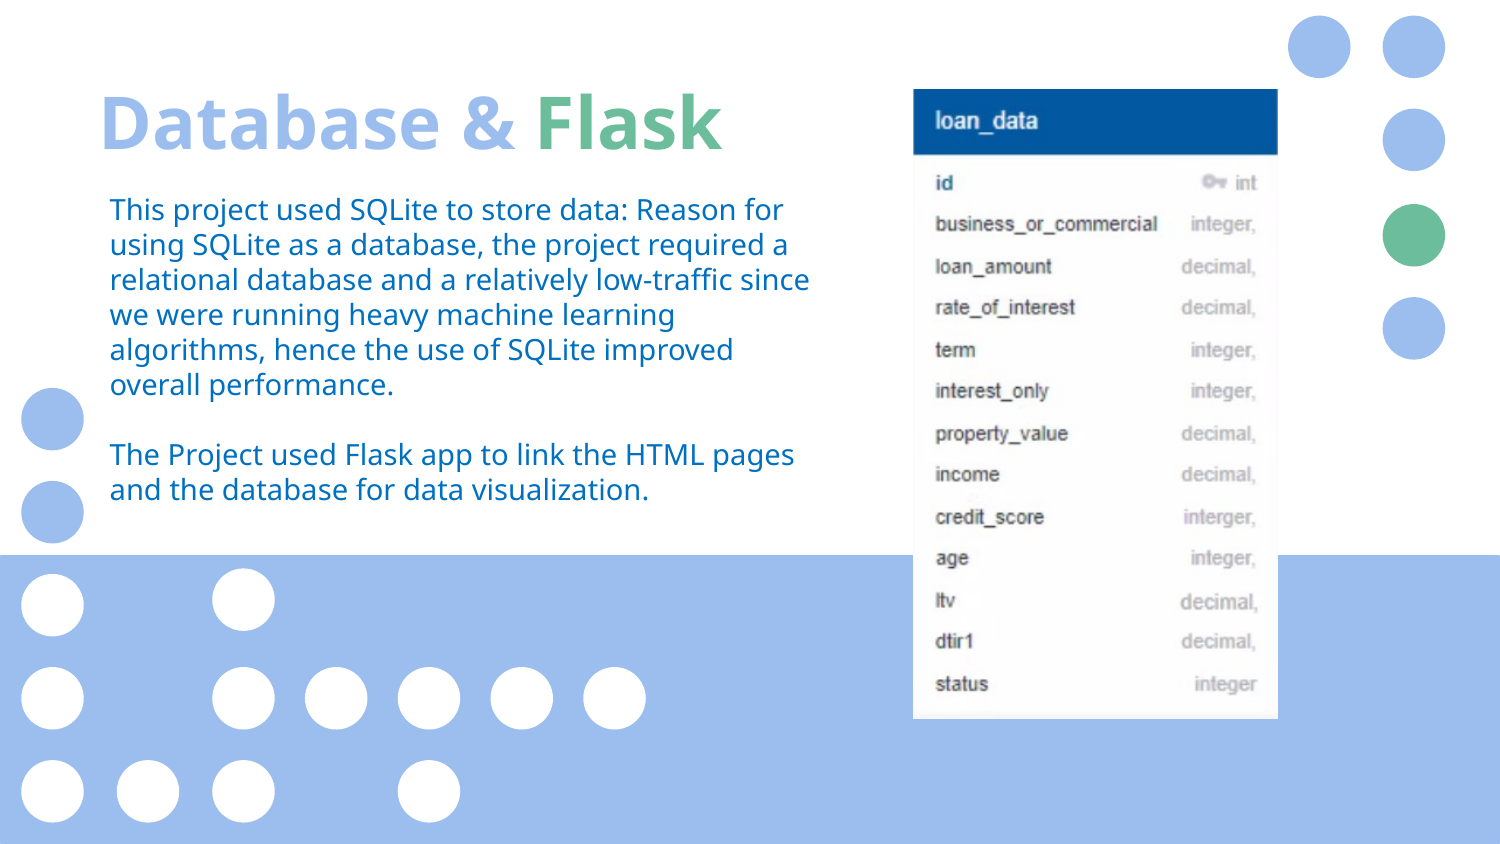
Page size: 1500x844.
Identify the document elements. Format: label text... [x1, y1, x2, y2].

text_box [1287, 15, 1446, 360]
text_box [20, 387, 647, 823]
title Database & Flask [83, 61, 1282, 156]
picture [912, 88, 1278, 719]
subtitle This project used SQLite to store data: Reason for using SQLite as a database, the project required a relational database and a relatively low-traffic since we were running heavy machine learning algorithms, hence the use of SQLite improved overall performance. The Project used Flask app to link the HTML pages and the database for data visualization. [94, 176, 847, 333]
